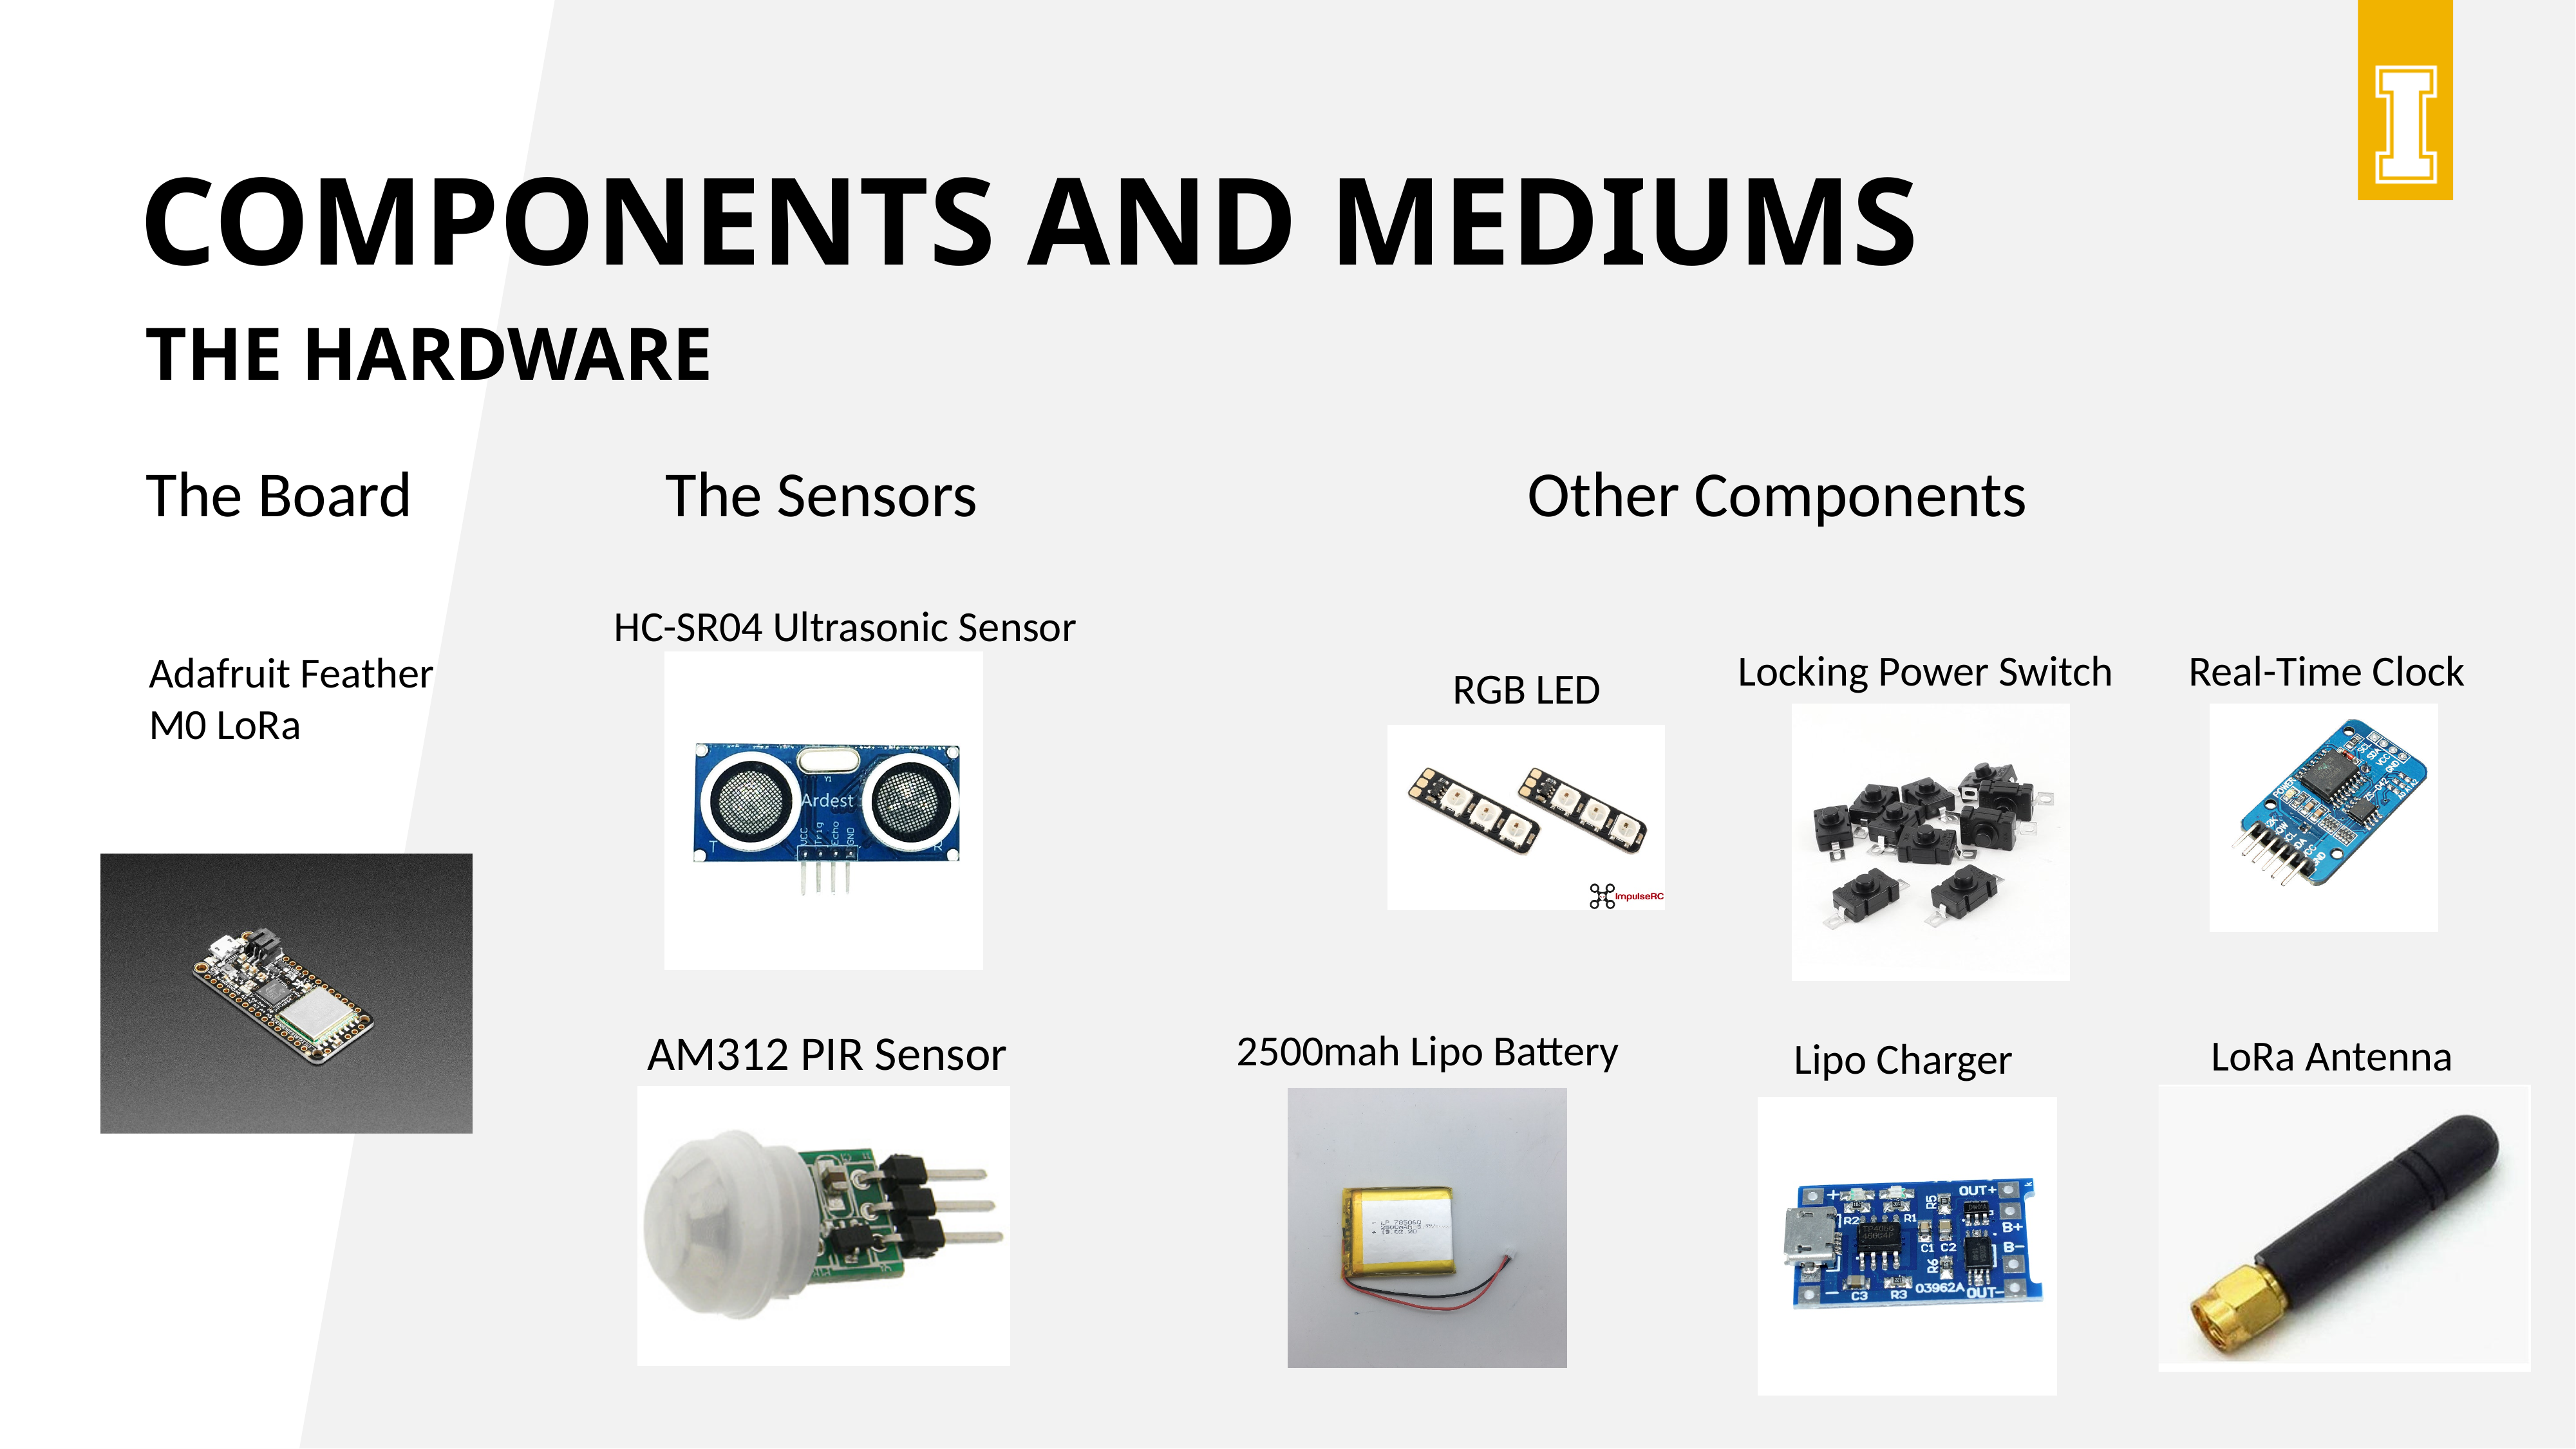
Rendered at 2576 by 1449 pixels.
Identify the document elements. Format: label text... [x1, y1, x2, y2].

picture [2158, 1085, 2531, 1372]
text_box 2500mah Lipo Battery [1227, 1017, 1659, 1079]
text_box Lipo Charger [1784, 1026, 2031, 1088]
picture [637, 1086, 1010, 1366]
text_box The Board [136, 447, 435, 535]
text_box LoRa Antenna [2201, 1024, 2576, 1085]
text_box The Sensors [655, 447, 1010, 535]
picture [1387, 725, 1665, 911]
picture [1792, 704, 2070, 982]
picture [2210, 704, 2438, 932]
text_box Other Components [1518, 447, 2058, 534]
picture [664, 651, 983, 970]
text_box Real-Time Clock [2179, 638, 2490, 700]
picture [100, 854, 473, 1134]
list The hardware [145, 307, 1788, 395]
picture [1287, 1088, 1567, 1368]
text_box RGB LED [1443, 657, 1652, 718]
picture [1758, 1097, 2057, 1396]
text_box Locking Power Switch [1728, 638, 2132, 700]
text_box Adafruit Feather M0 LoRa [139, 640, 507, 753]
text_box HC-SR04 Ultrasonic Sensor [604, 594, 1094, 655]
text_box AM312 PIR Sensor [637, 1016, 1039, 1085]
title Components and mediums [139, 162, 2361, 291]
